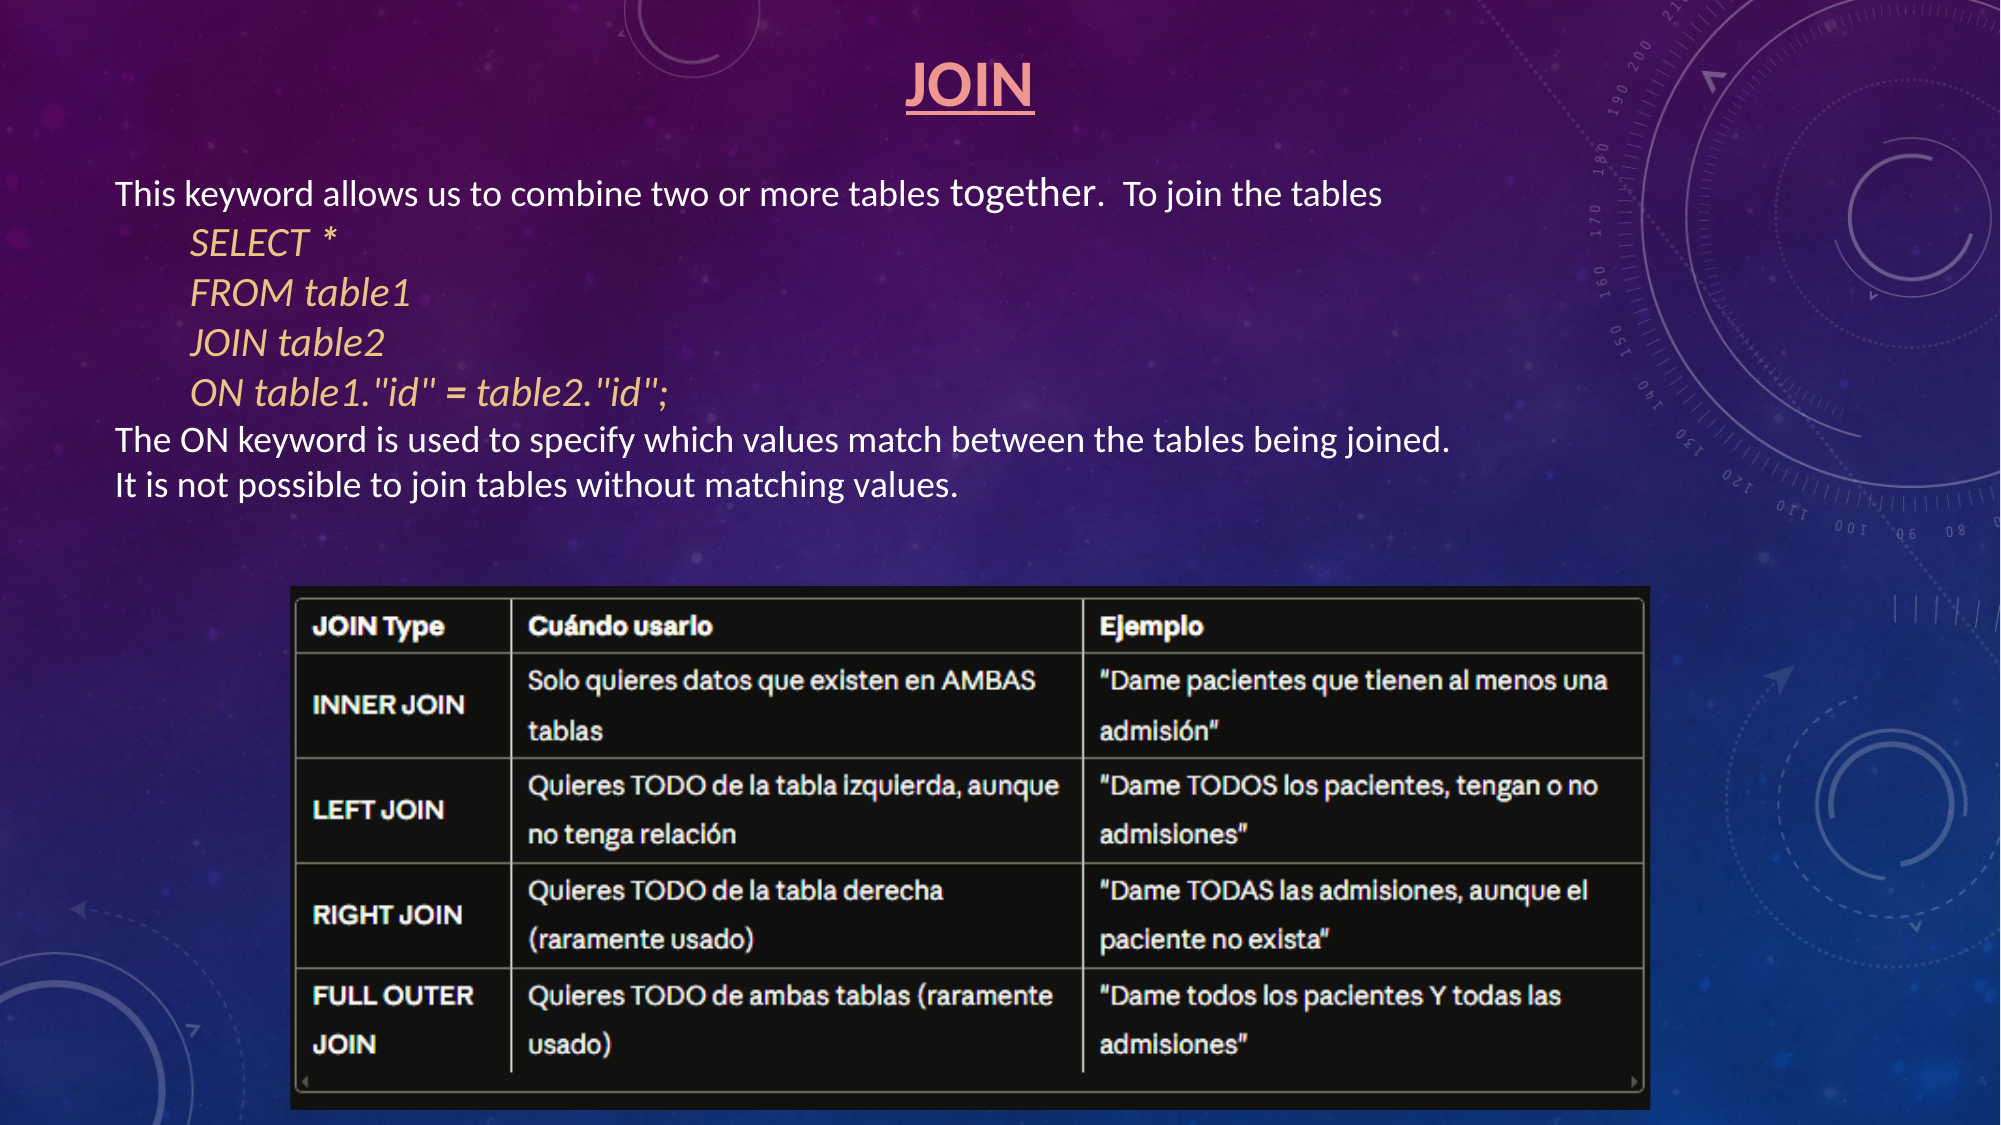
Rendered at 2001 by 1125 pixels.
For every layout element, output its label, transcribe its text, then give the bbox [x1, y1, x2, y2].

picture [0, 0, 2001, 1125]
text_box JOIN This keyword allows us to combine two or more tables together. To join the tables SELECT * FROM table1 JOIN table2 ON table1."id" = table2."id"; The ON keyword is used to specify which values match between the tables being joined. It is not possible to join tables without matching values. [100, 32, 1841, 558]
